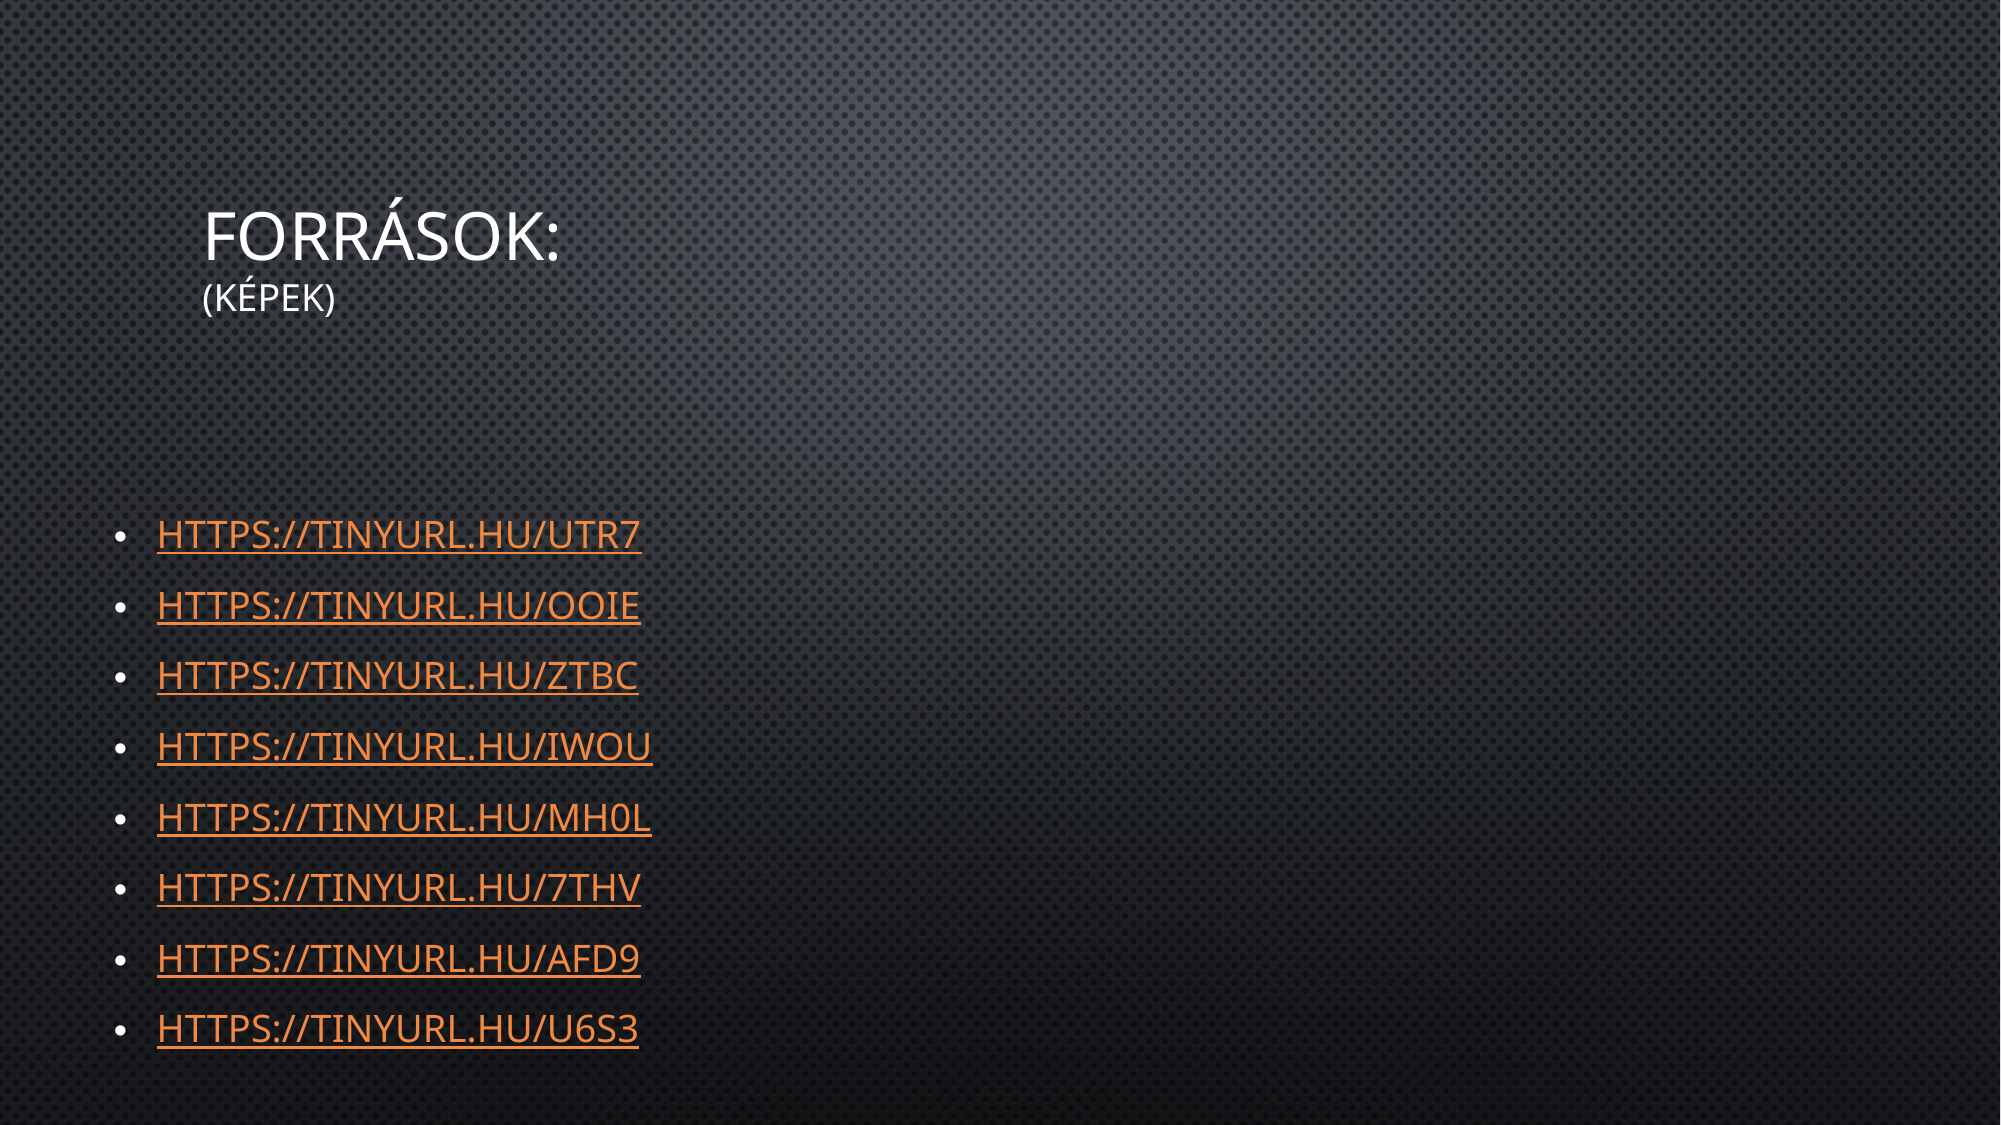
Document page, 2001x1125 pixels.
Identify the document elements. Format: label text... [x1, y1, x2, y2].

title Források: (képek) [187, 99, 1813, 413]
list https://tinyurl.hu/utr7 https://tinyurl.hu/OOIE https://tinyurl.hu/ztbc https://tinyurl.hu/iWou https://tinyurl.hu/mH0L https://tinyurl.hu/7THv https://tinyurl.hu/AfD9 https://tinyurl.hu/u6S3 [98, 501, 1864, 1066]
